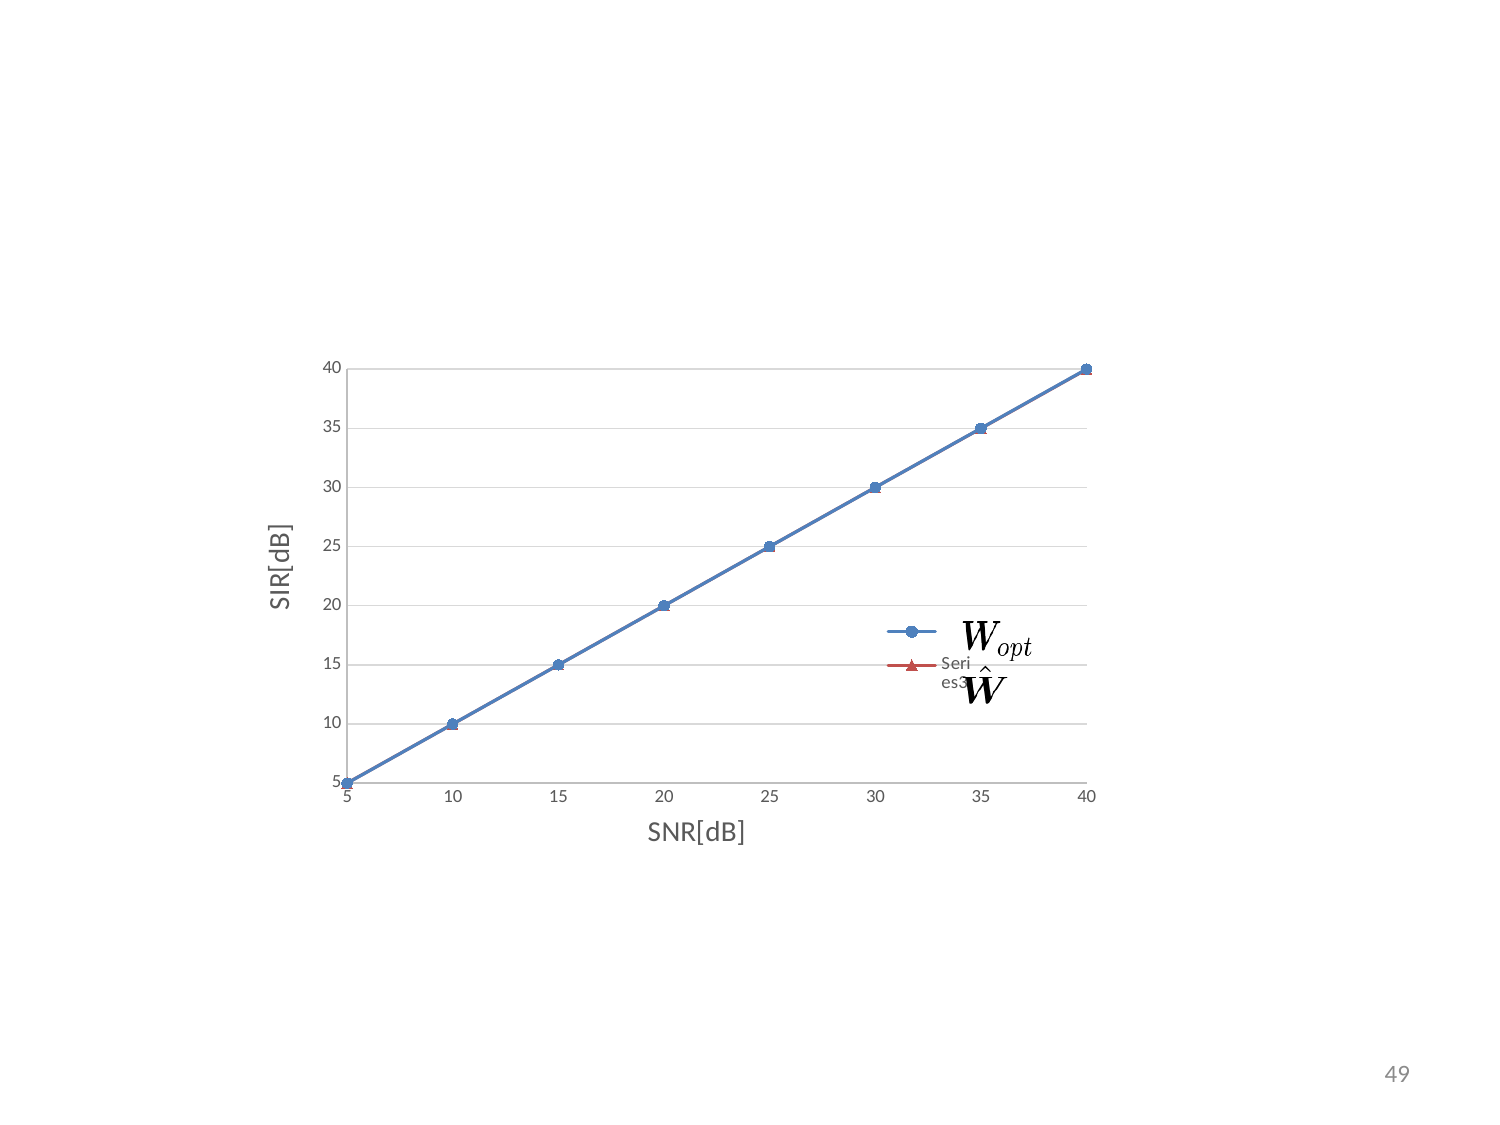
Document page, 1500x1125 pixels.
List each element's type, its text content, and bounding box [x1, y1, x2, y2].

slide_number 49 [1074, 1042, 1425, 1103]
chart [253, 320, 1147, 858]
picture [962, 621, 1032, 661]
